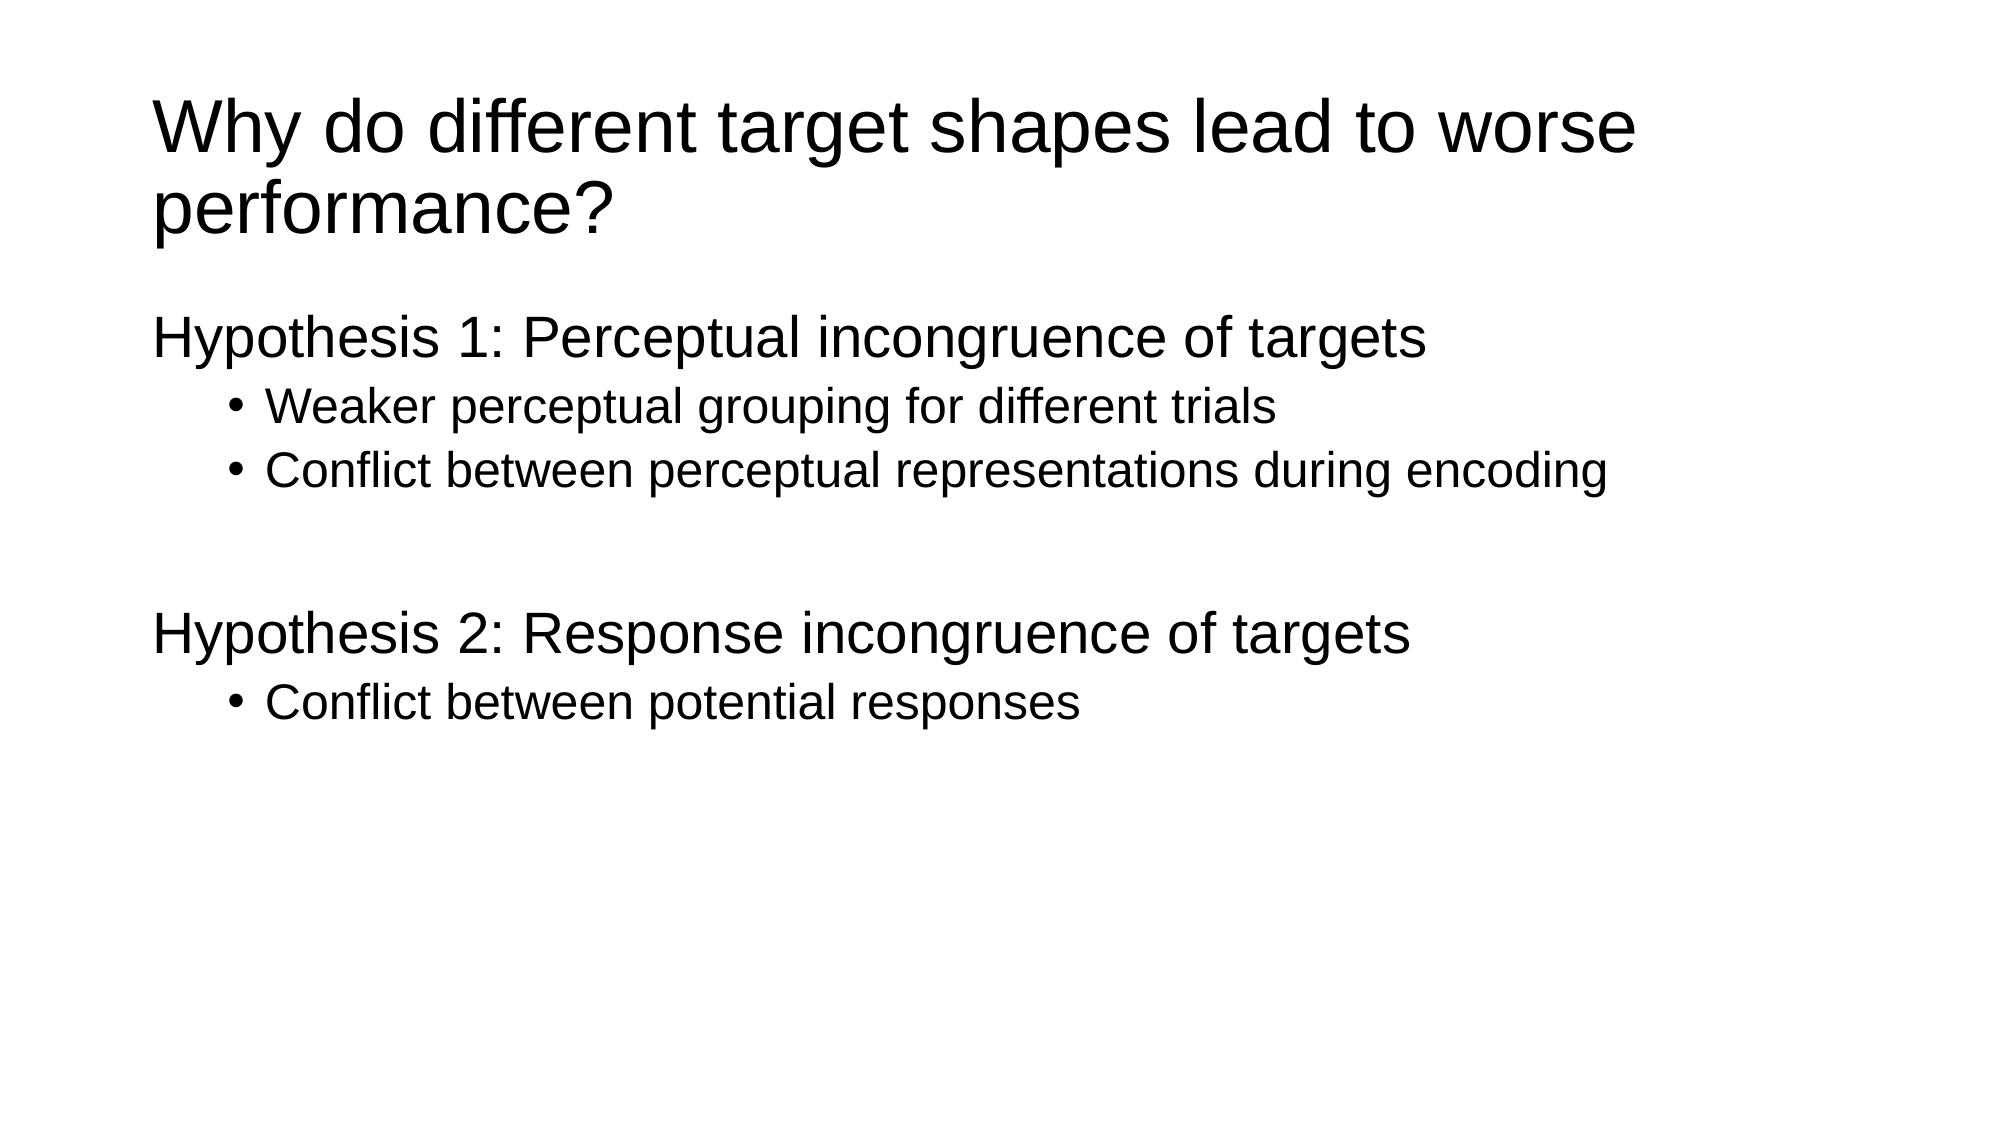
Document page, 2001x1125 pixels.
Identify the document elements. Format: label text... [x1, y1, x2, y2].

list Hypothesis 1: Perceptual incongruence of targets Weaker perceptual grouping for different trials Conflict between perceptual representations during encoding Hypothesis 2: Response incongruence of targets Conflict between potential responses [137, 299, 1863, 1014]
title Why do different target shapes lead to worse performance? [137, 59, 1863, 278]
